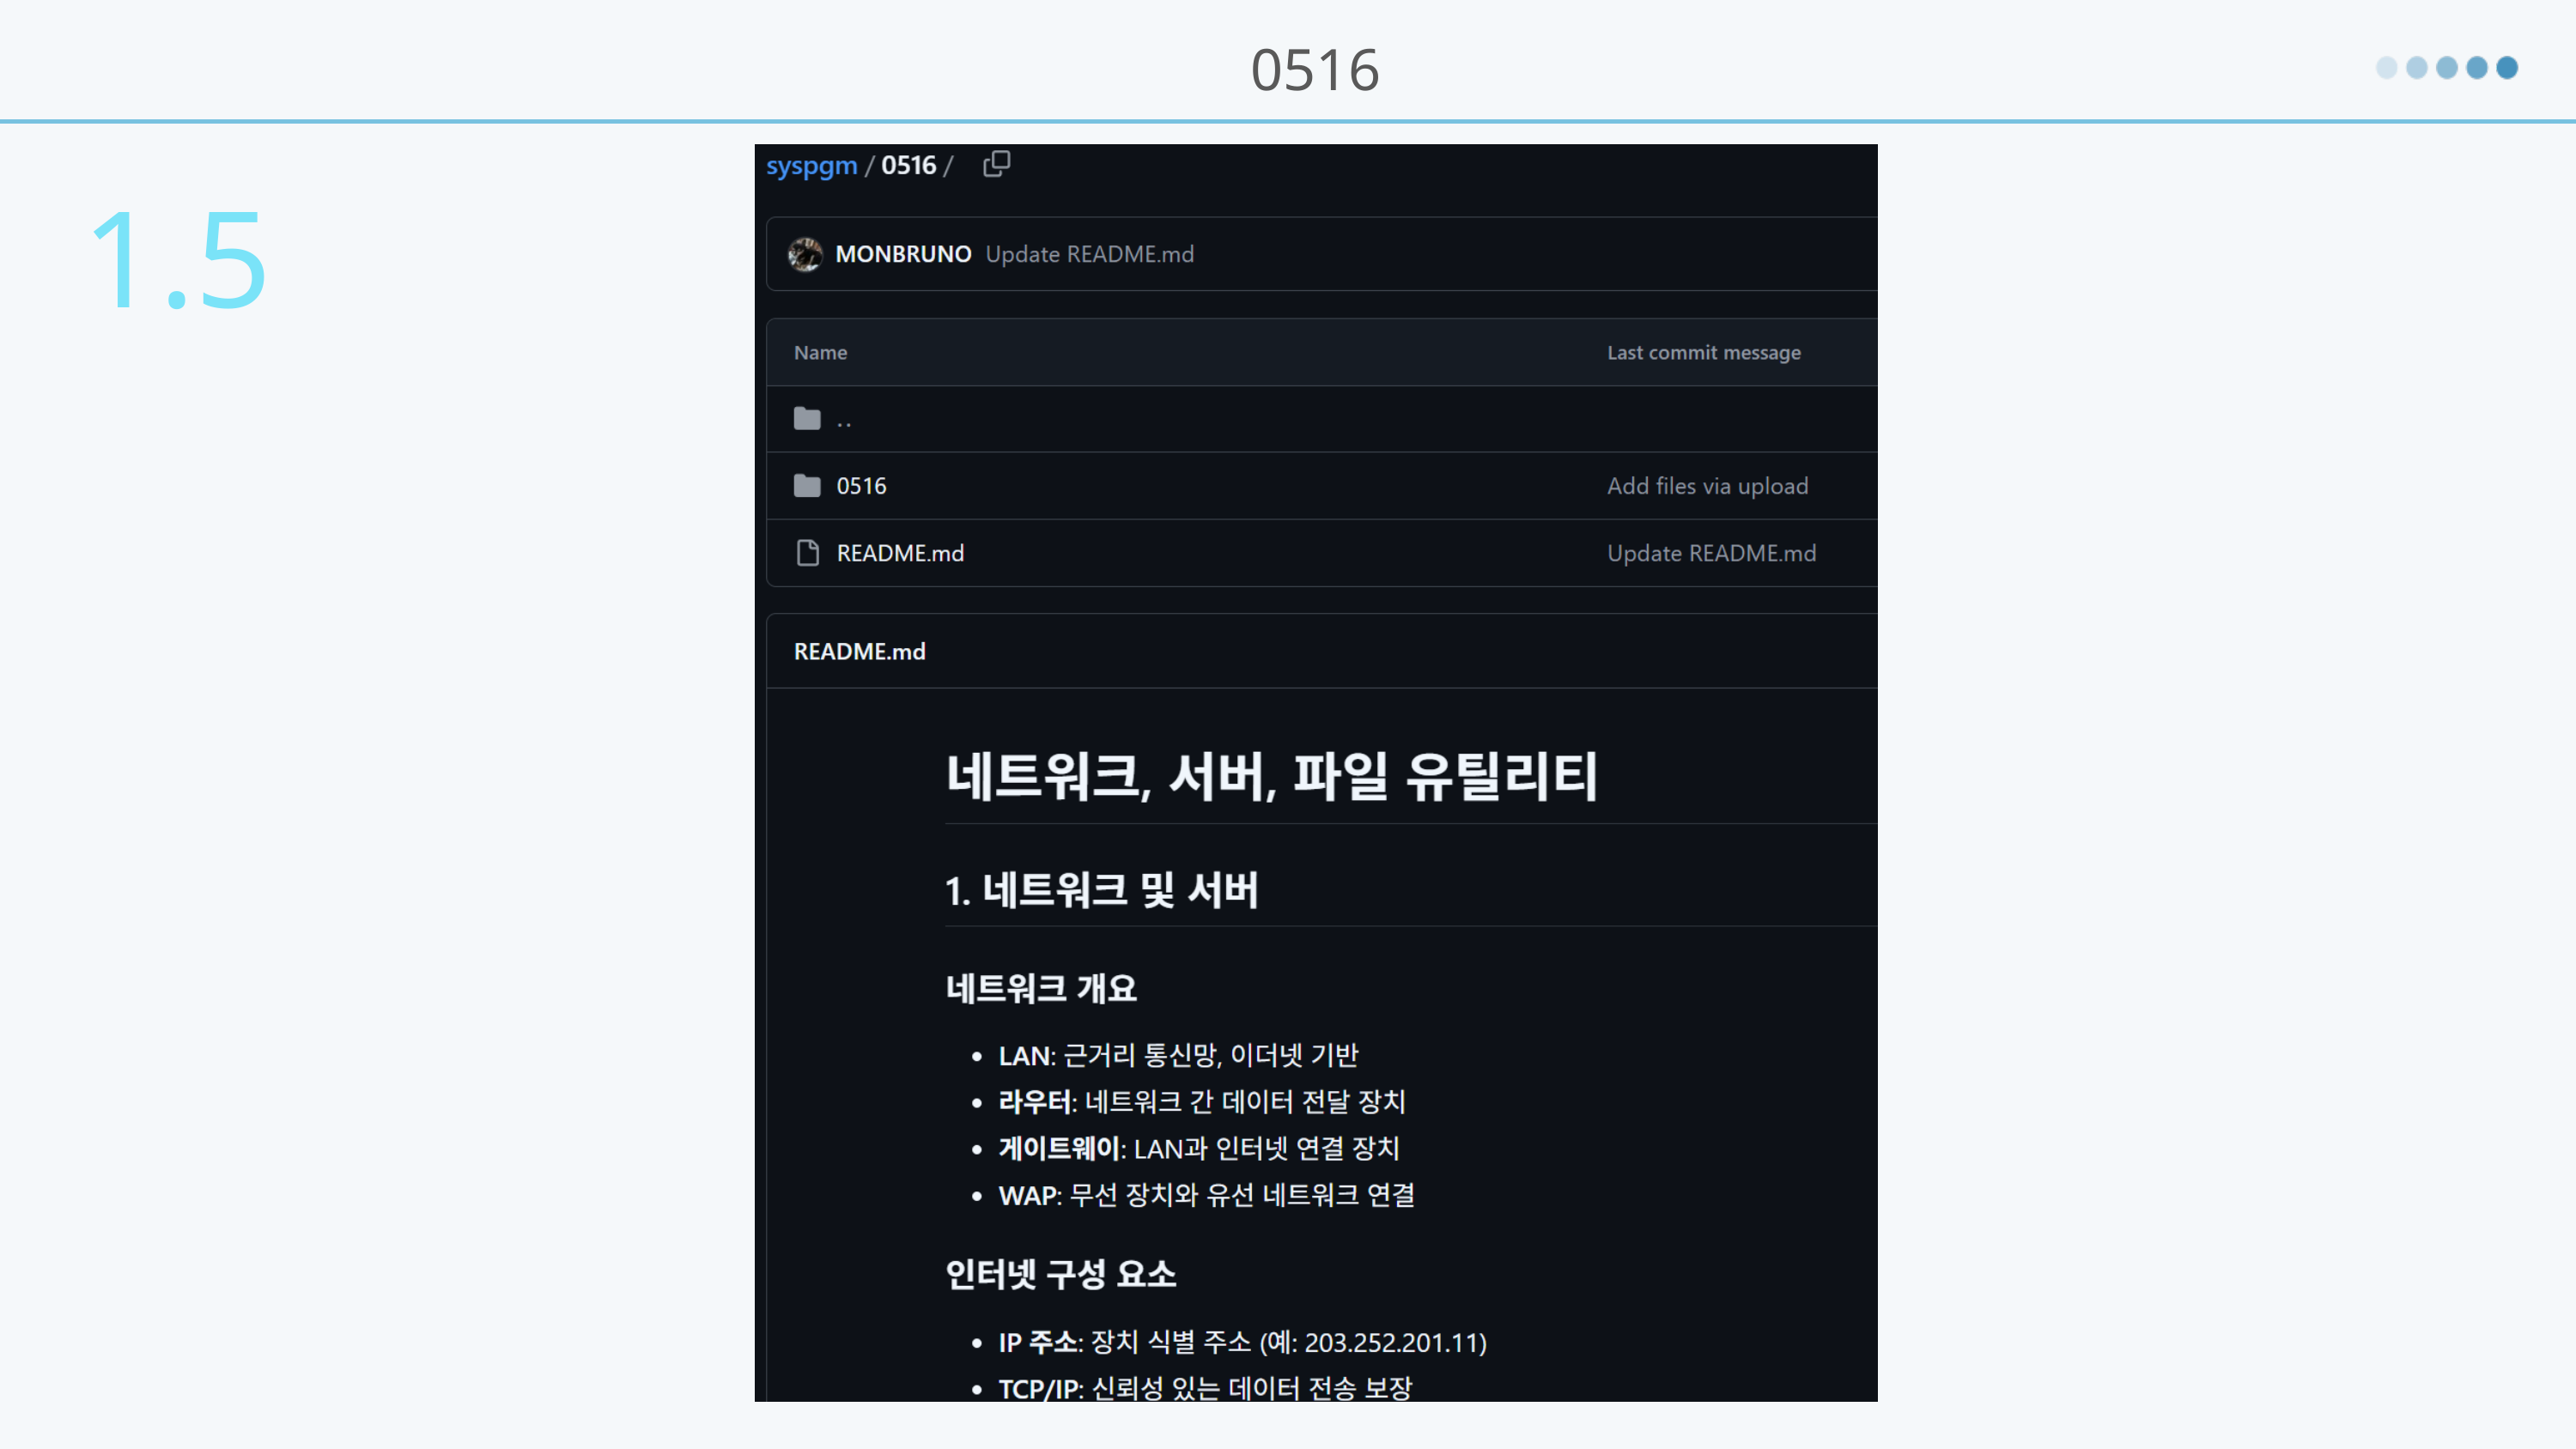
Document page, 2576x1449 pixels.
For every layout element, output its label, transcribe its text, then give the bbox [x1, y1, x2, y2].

picture [755, 144, 1878, 1403]
picture [0, 119, 2576, 124]
text_box 1.5 [82, 180, 371, 369]
text_box 0516 [1237, 27, 1395, 108]
picture [2373, 55, 2521, 81]
